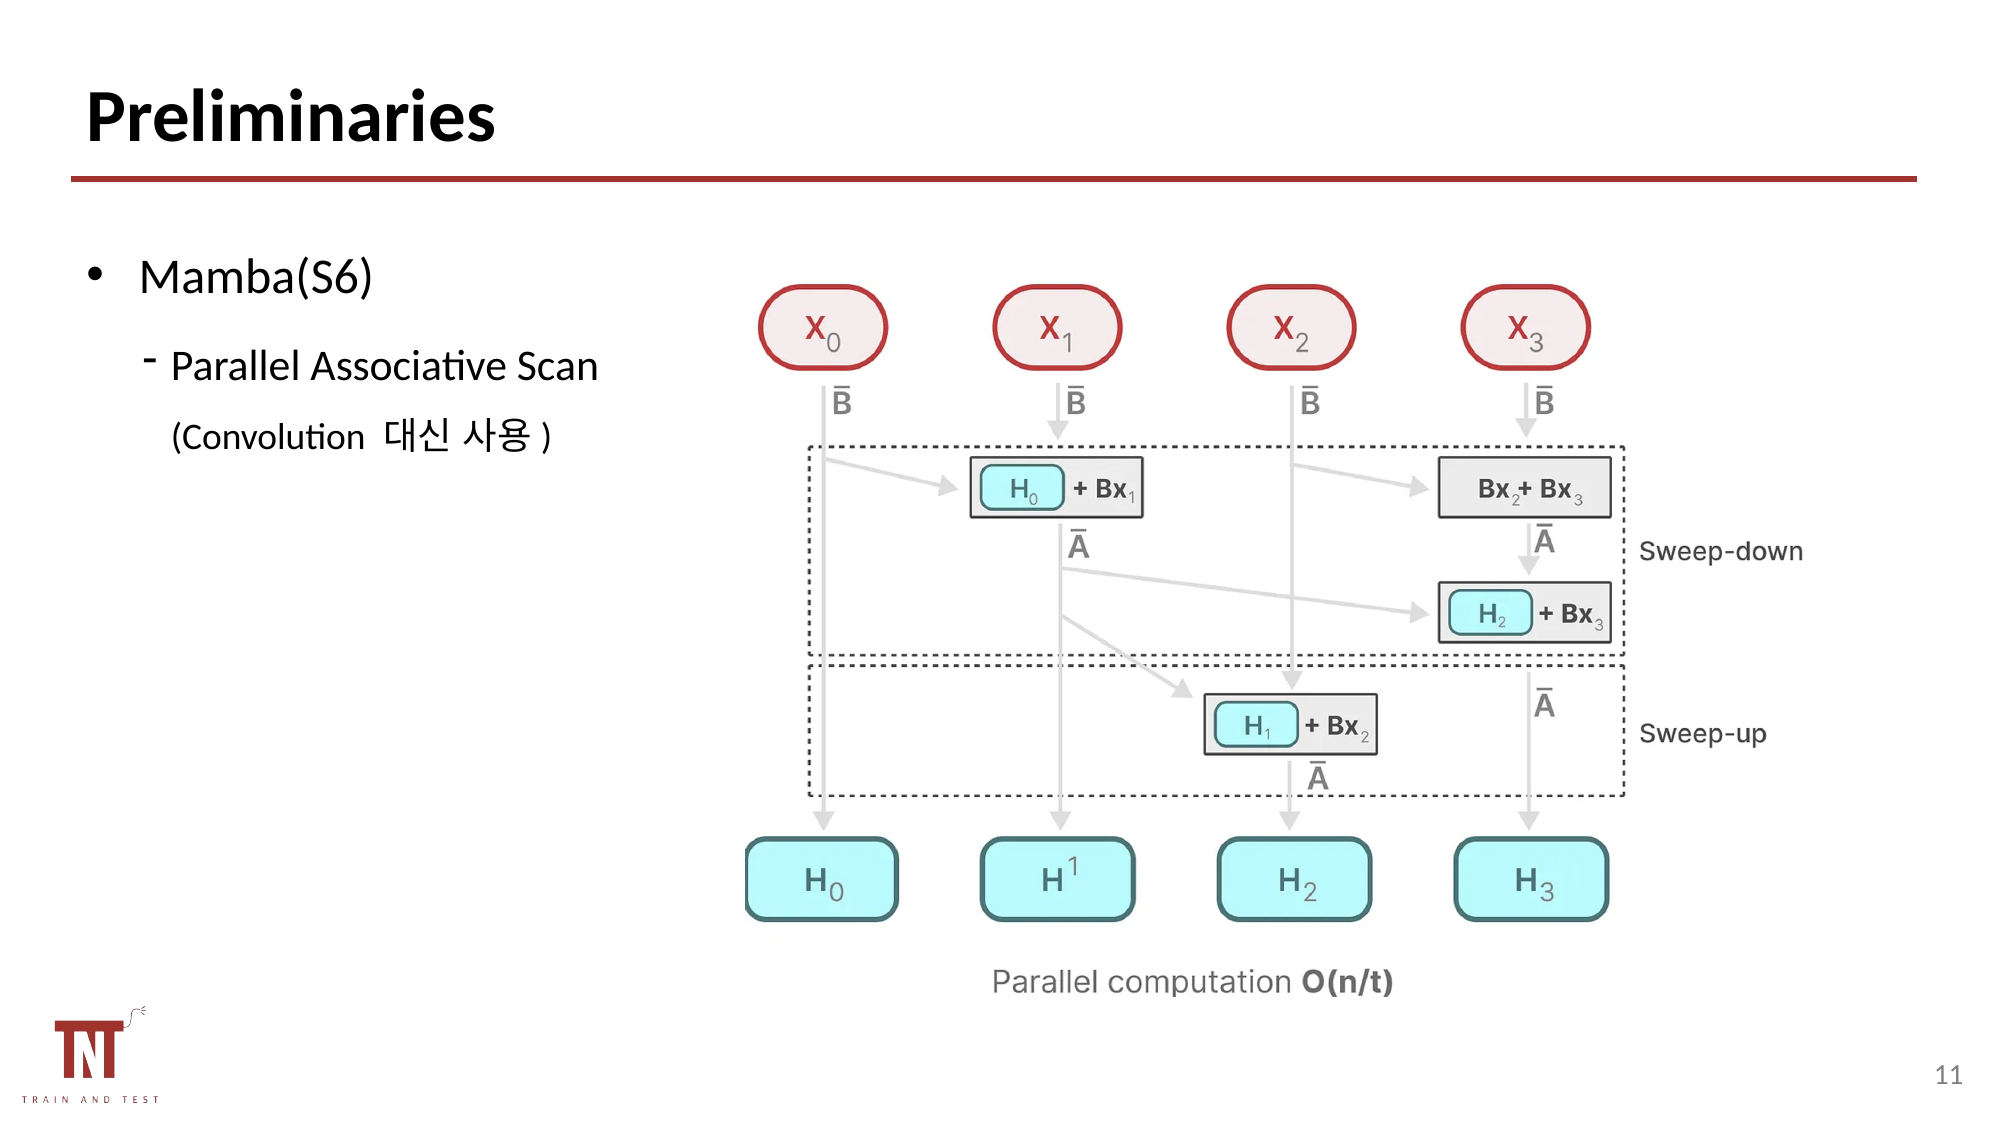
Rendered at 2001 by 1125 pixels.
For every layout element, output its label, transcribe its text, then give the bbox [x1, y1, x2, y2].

picture [745, 281, 1812, 997]
picture [21, 1003, 160, 1110]
slide_number 10 [1528, 1042, 1979, 1103]
list Mamba(S6) Parallel Associative Scan (Convolution 대신 사용) [71, 205, 1927, 966]
title Preliminaries [71, 59, 1917, 175]
